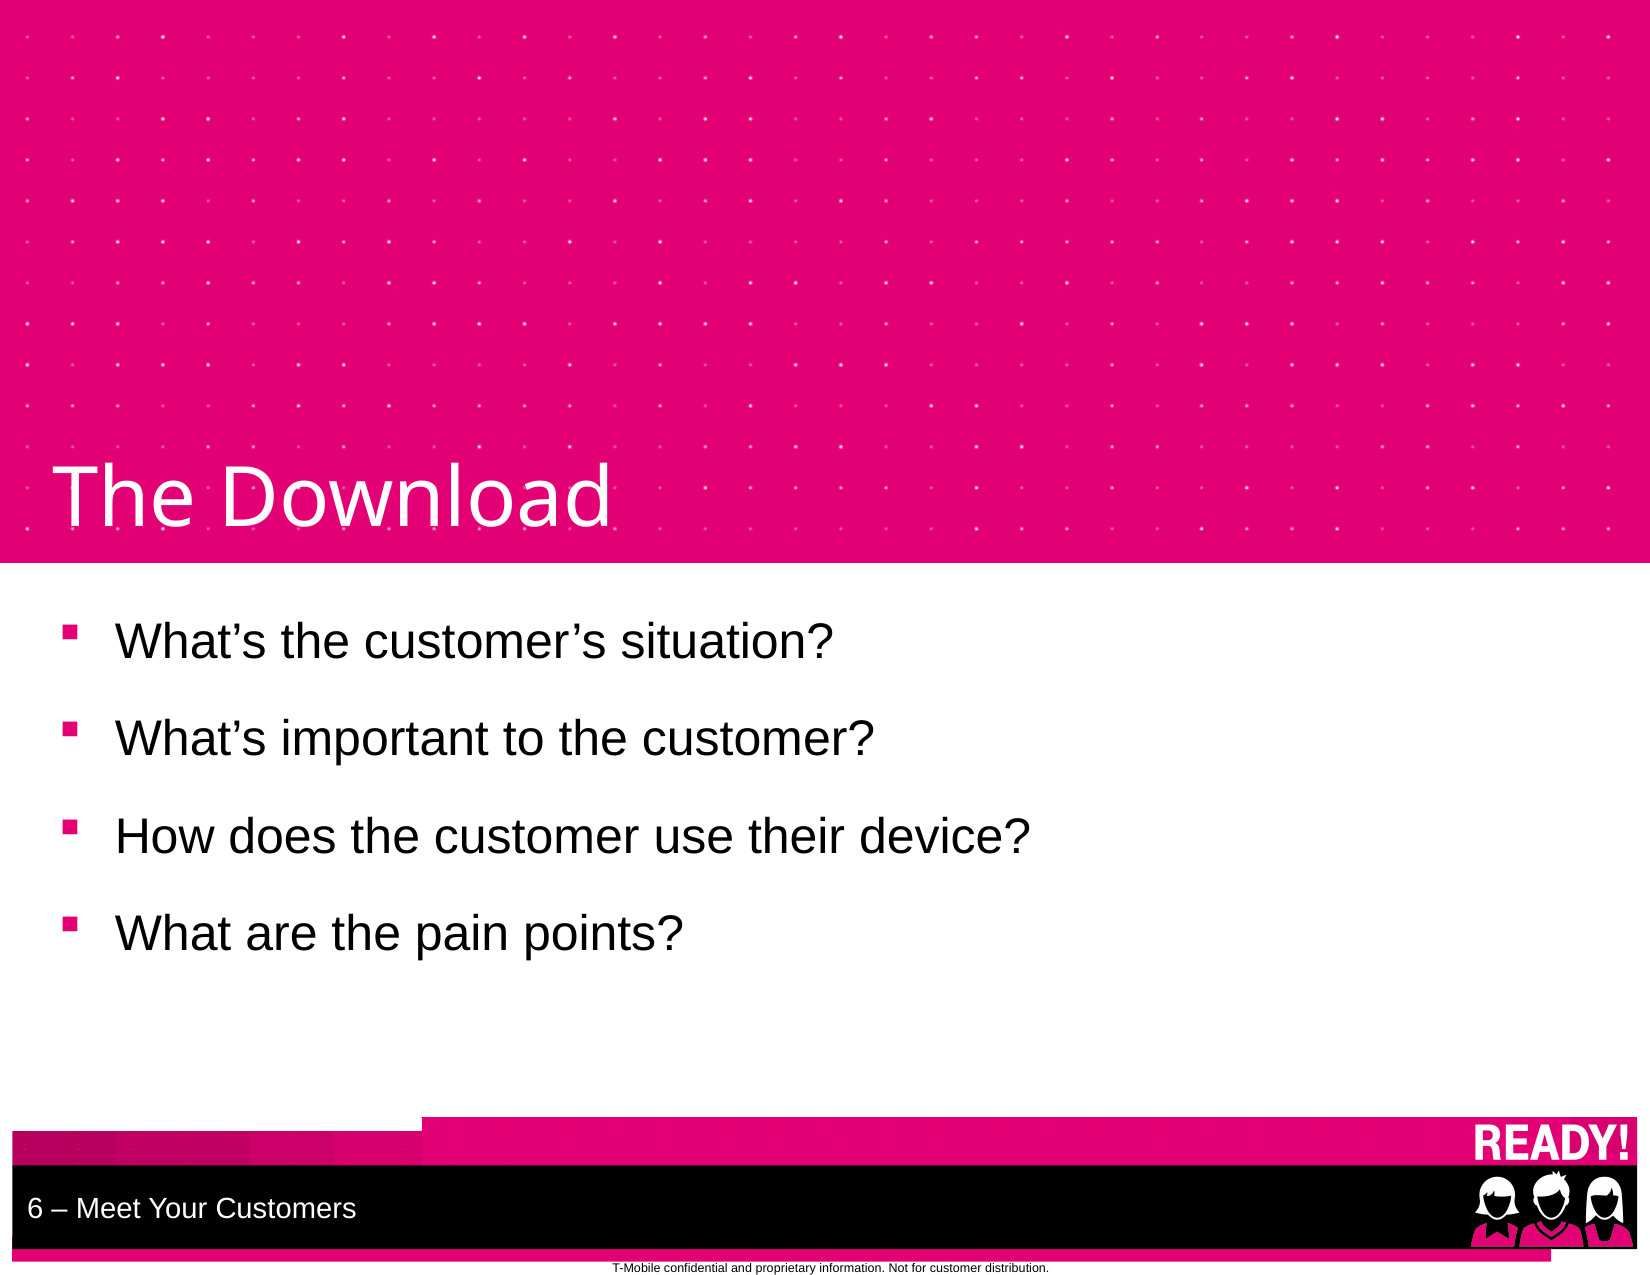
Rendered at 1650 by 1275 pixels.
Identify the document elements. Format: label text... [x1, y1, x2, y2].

picture [0, 0, 1650, 563]
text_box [12, 1104, 1646, 1275]
text_box What’s the customer’s situation? What’s important to the customer? How does the customer use their device? What are the pain points? [43, 600, 1607, 969]
